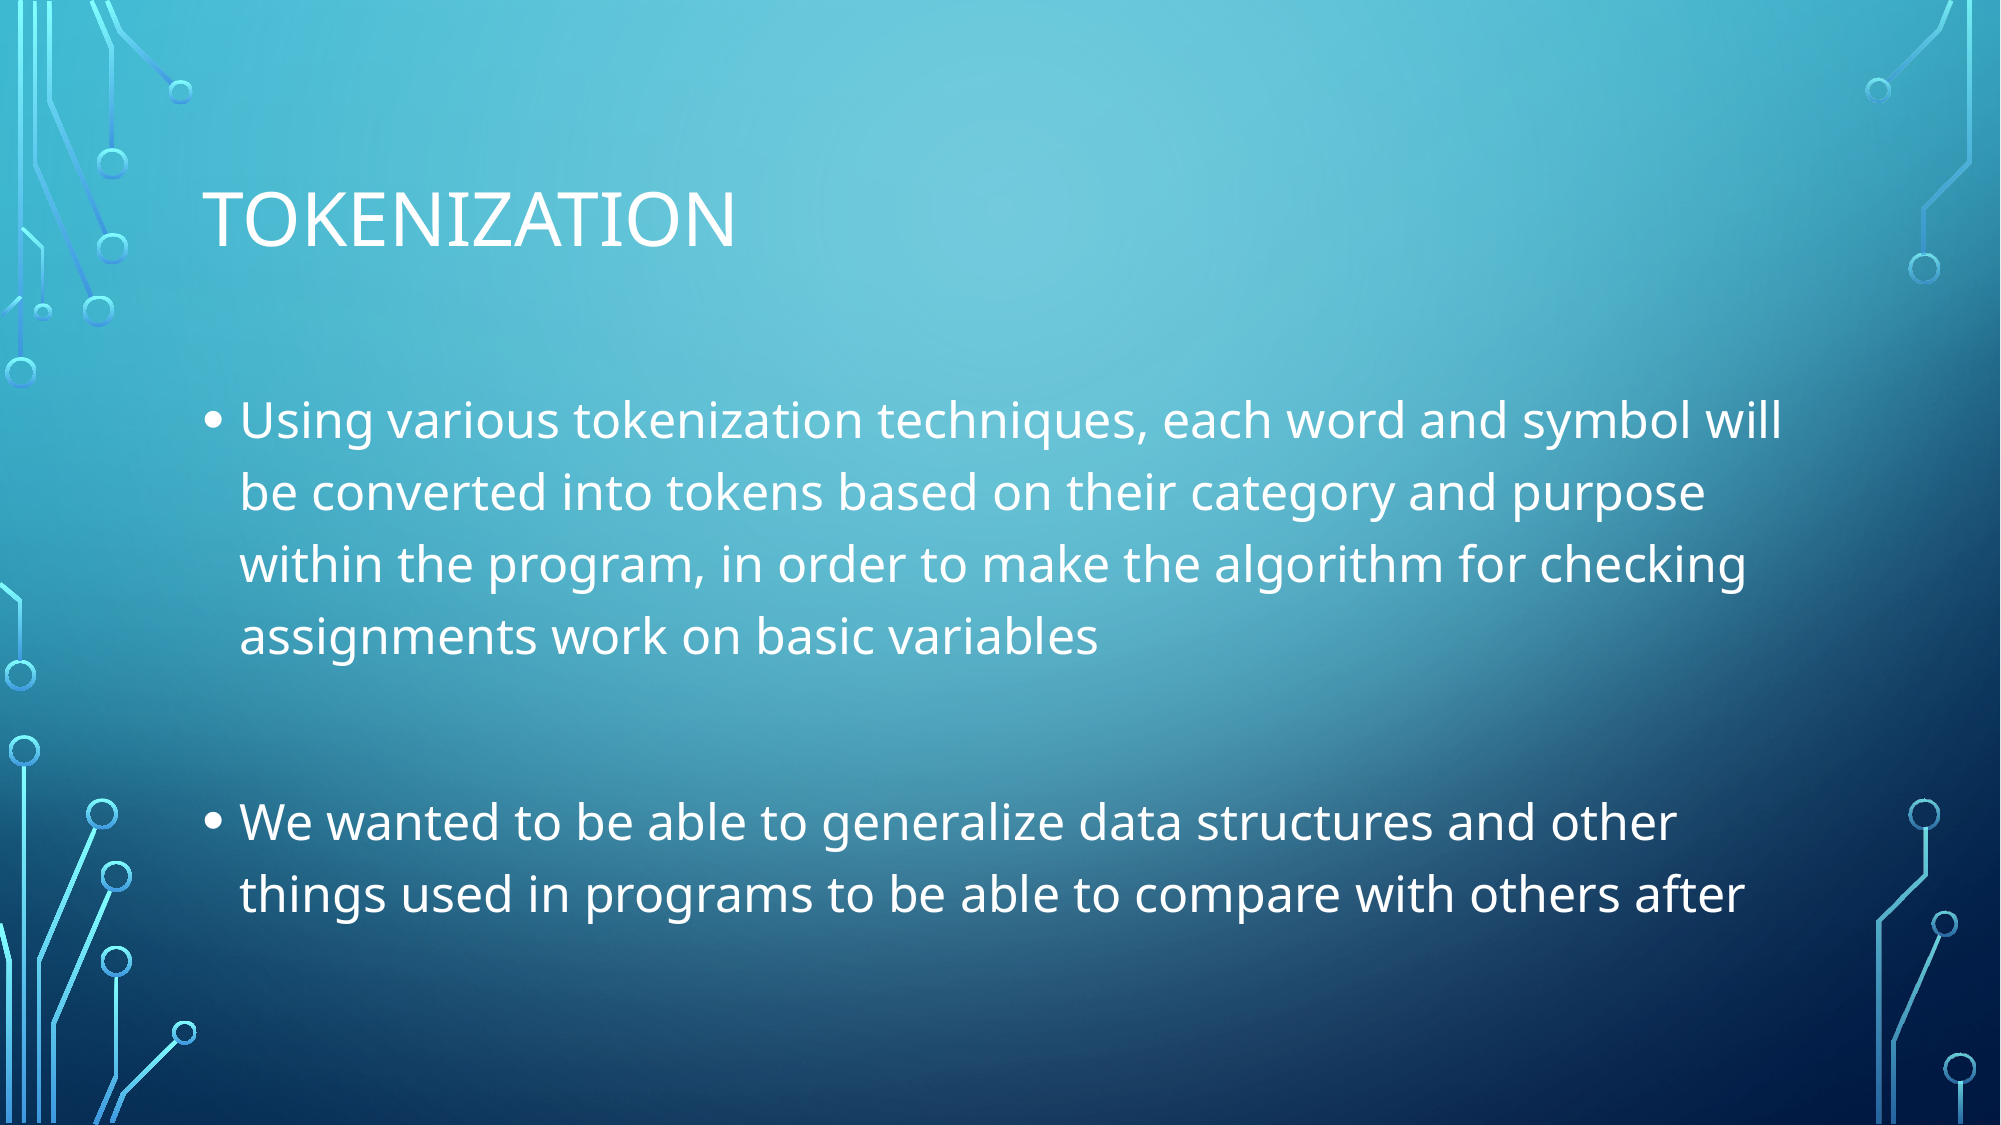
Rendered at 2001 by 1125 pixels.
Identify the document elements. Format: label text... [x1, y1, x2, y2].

list Using various tokenization techniques, each word and symbol will be converted into tokens based on their category and purpose within the program, in order to make the algorithm for checking assignments work on basic variables We wanted to be able to generalize data structures and other things used in programs to be able to compare with others after [187, 369, 1813, 950]
title Tokenization [187, 101, 1813, 344]
